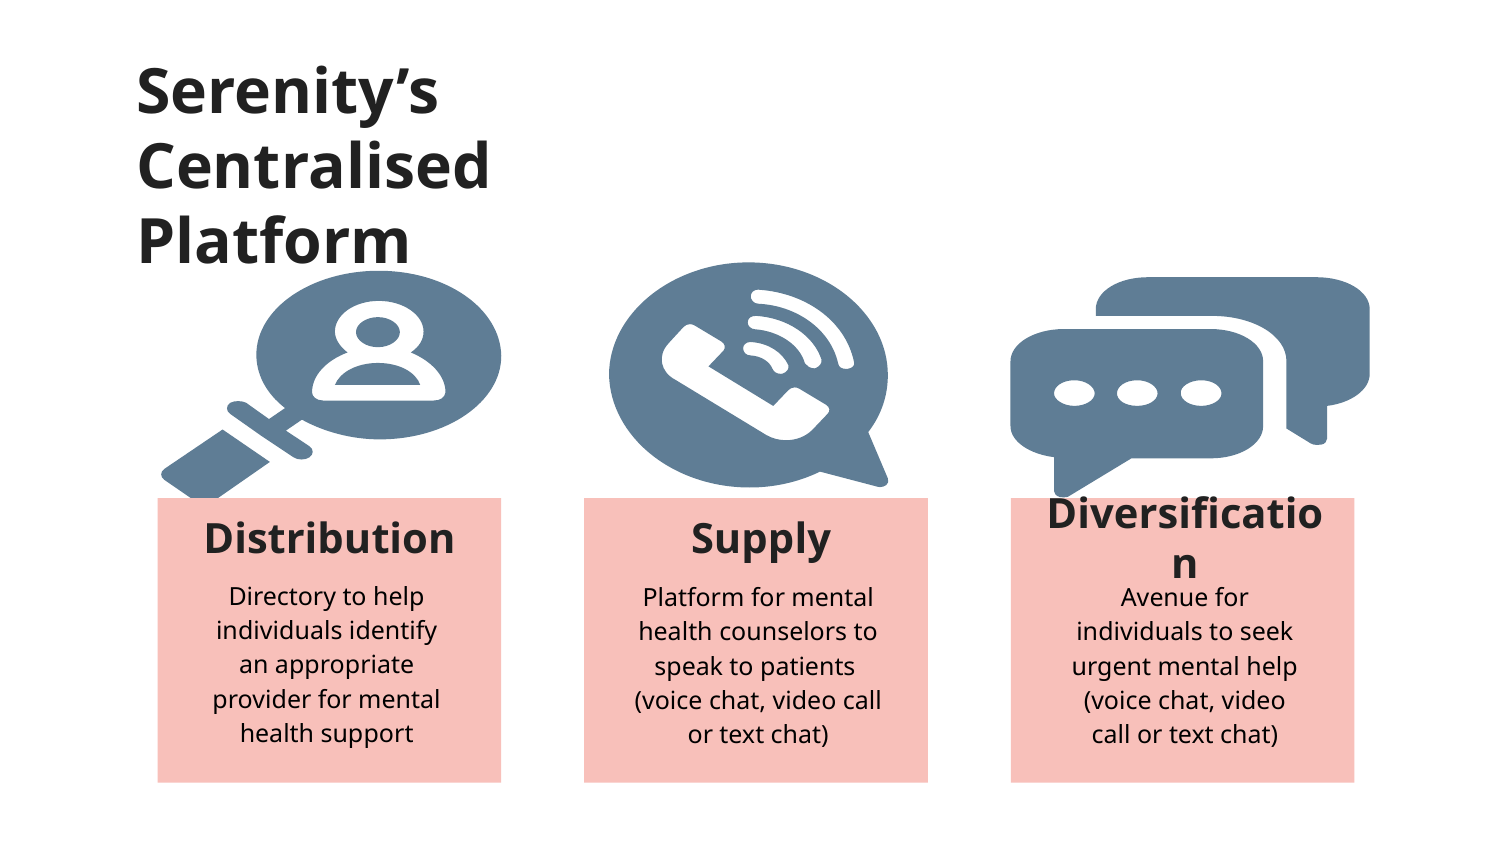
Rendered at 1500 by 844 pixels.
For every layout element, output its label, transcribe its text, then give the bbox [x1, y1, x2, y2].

subtitle Avenue for individuals to seek urgent mental help (voice chat, video call or text chat) [1048, 561, 1322, 724]
subtitle Directory to help individuals identify an appropriate provider for mental health support [190, 560, 464, 723]
title Supply [602, 448, 920, 626]
title Distribution [170, 513, 488, 626]
text_box [157, 510, 502, 783]
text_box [1010, 276, 1370, 498]
text_box [1010, 505, 1355, 783]
text_box [609, 262, 889, 488]
title Diversification [1026, 506, 1344, 626]
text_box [159, 270, 502, 504]
text_box [584, 498, 928, 783]
title Serenity’s Centralised Platform [121, 74, 775, 252]
subtitle Platform for mental health counselors to speak to patients (voice chat, video call or text chat) [618, 626, 899, 724]
